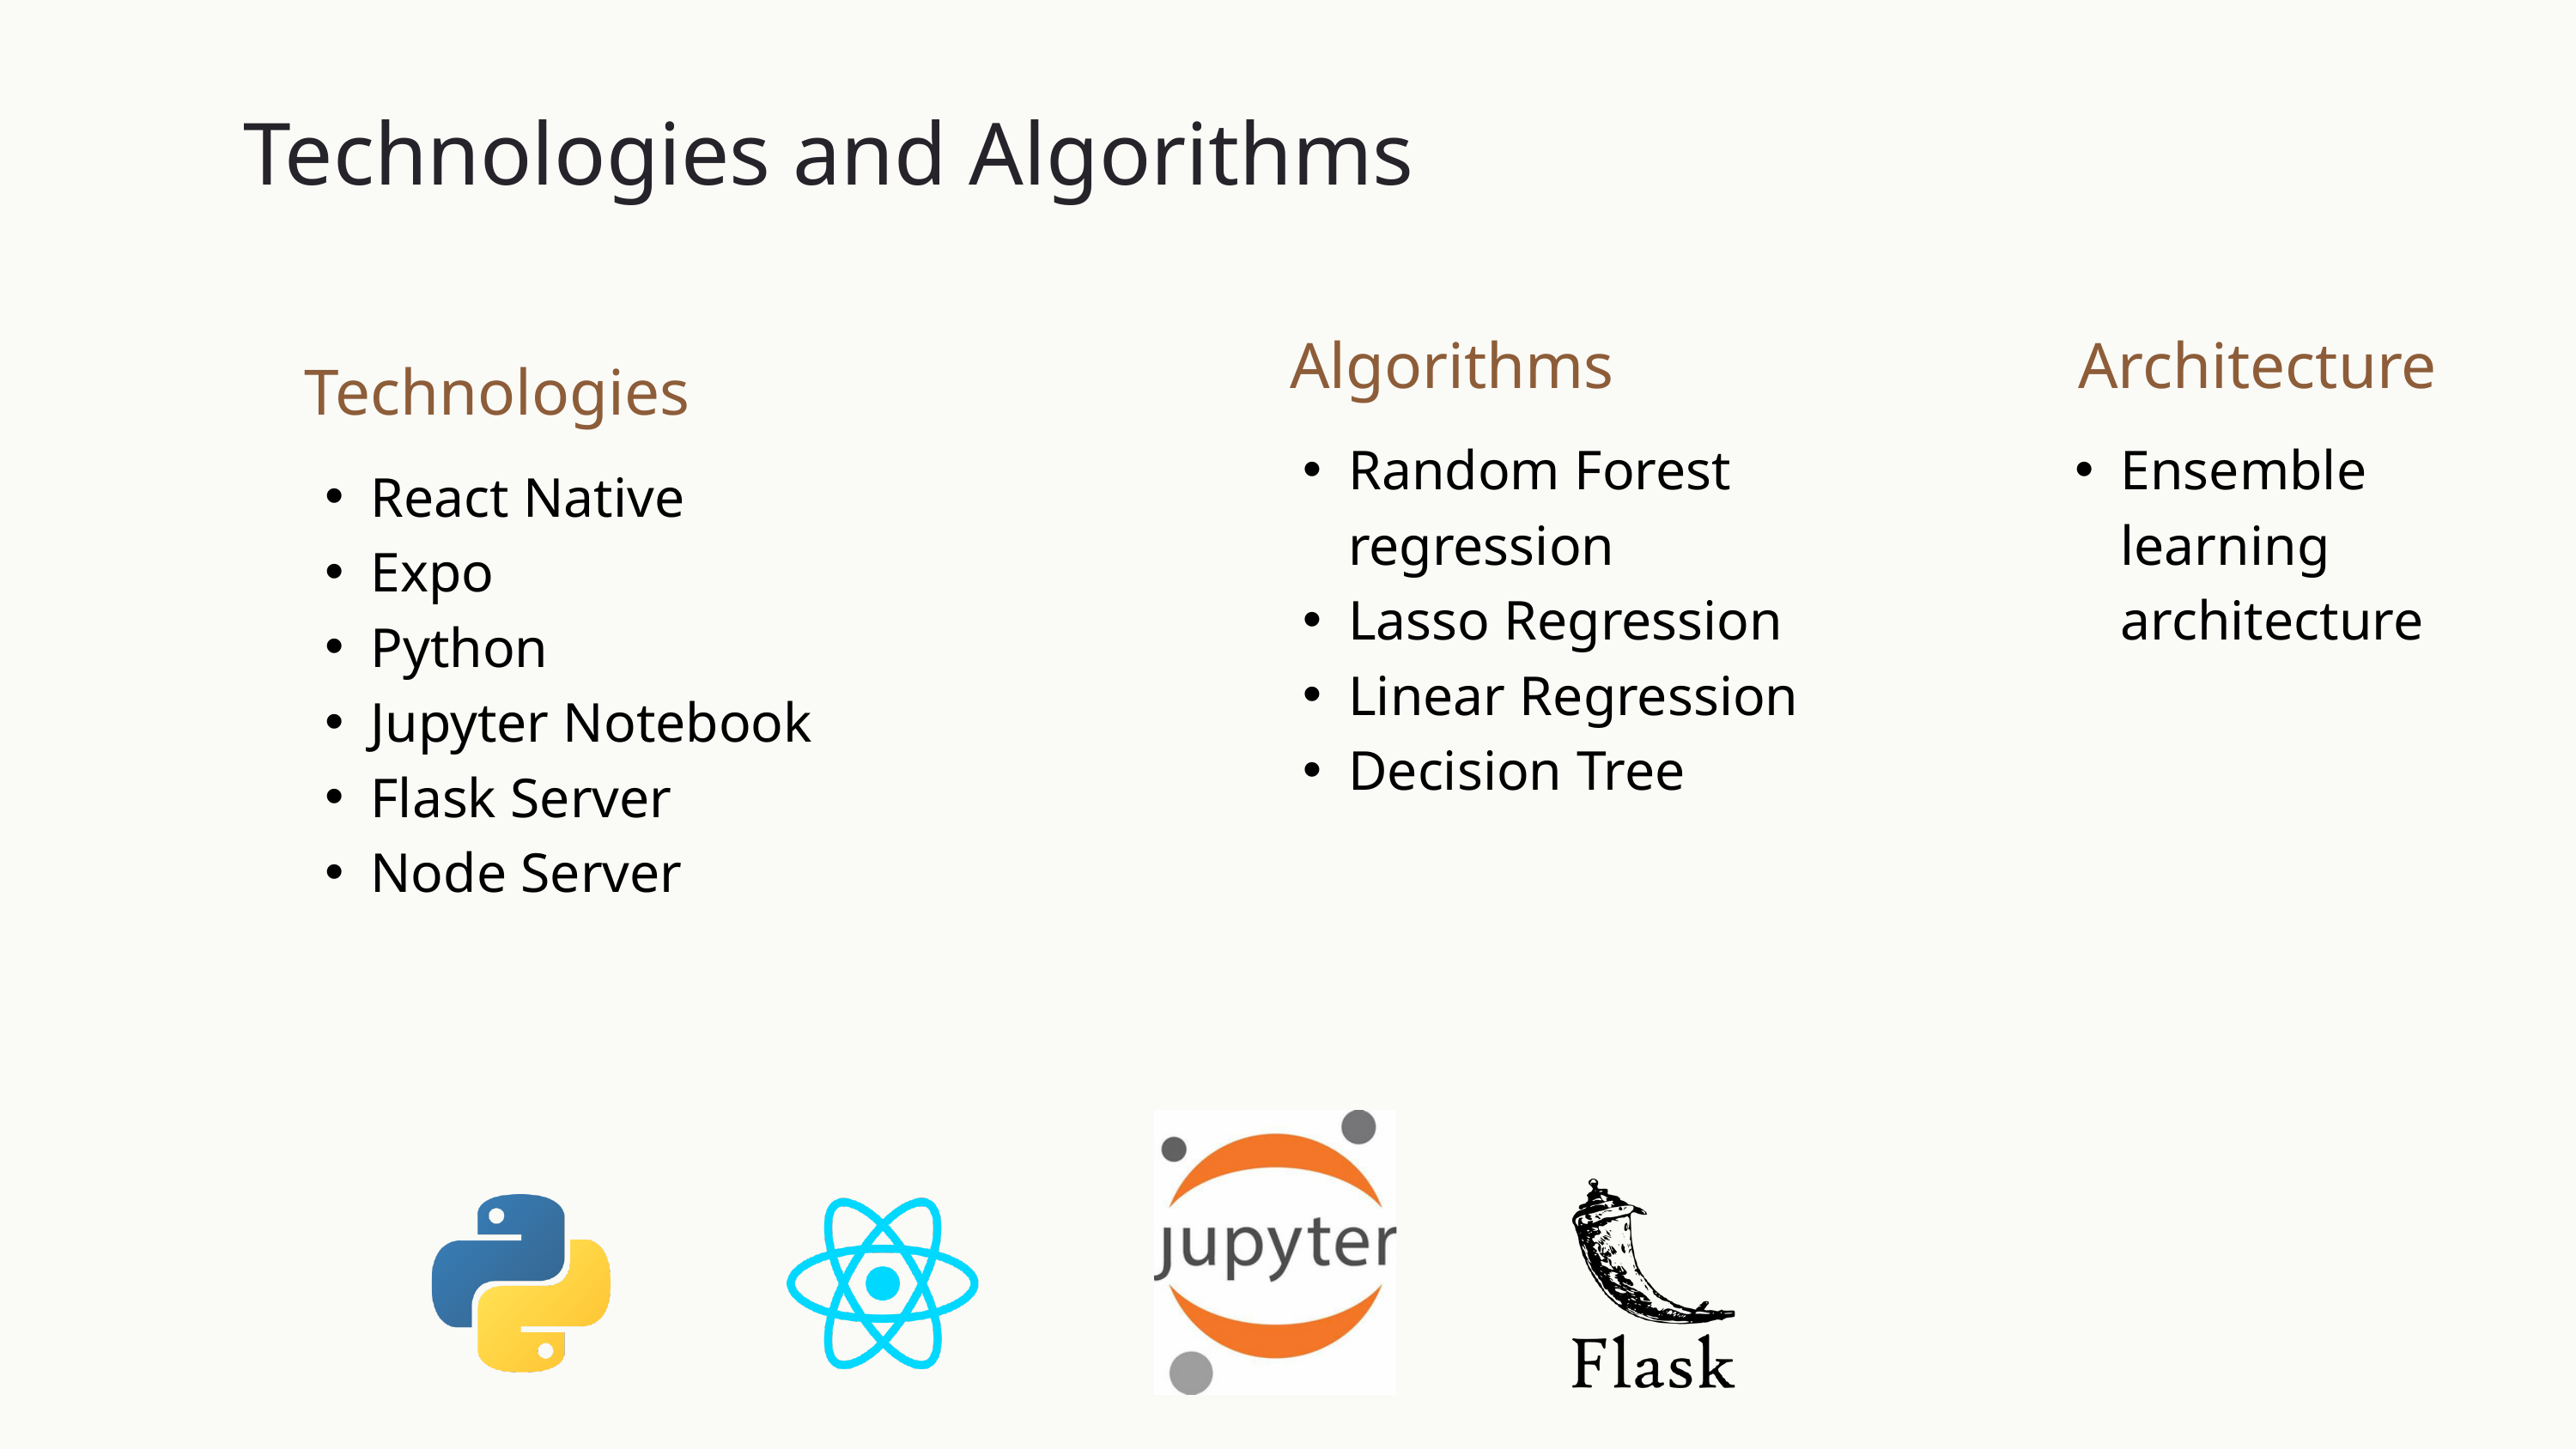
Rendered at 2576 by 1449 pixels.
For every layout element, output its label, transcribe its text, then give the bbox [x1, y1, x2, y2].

text_box Ensemble learning architecture [2029, 425, 2487, 652]
text_box Architecture [1996, 312, 2519, 401]
text_box React Native Expo Python Jupyter Notebook Flask Server Node Server [279, 452, 942, 979]
text_box [1154, 1110, 1397, 1395]
text_box Technologies and Algorithms [144, 82, 1514, 203]
text_box Technologies [235, 340, 759, 428]
text_box [787, 1194, 979, 1373]
text_box Algorithms [1190, 312, 1714, 401]
text_box Random Forest regression Lasso Regression Linear Regression Decision Tree [1256, 425, 1868, 876]
text_box [431, 1194, 611, 1373]
text_box [1571, 1179, 1735, 1388]
